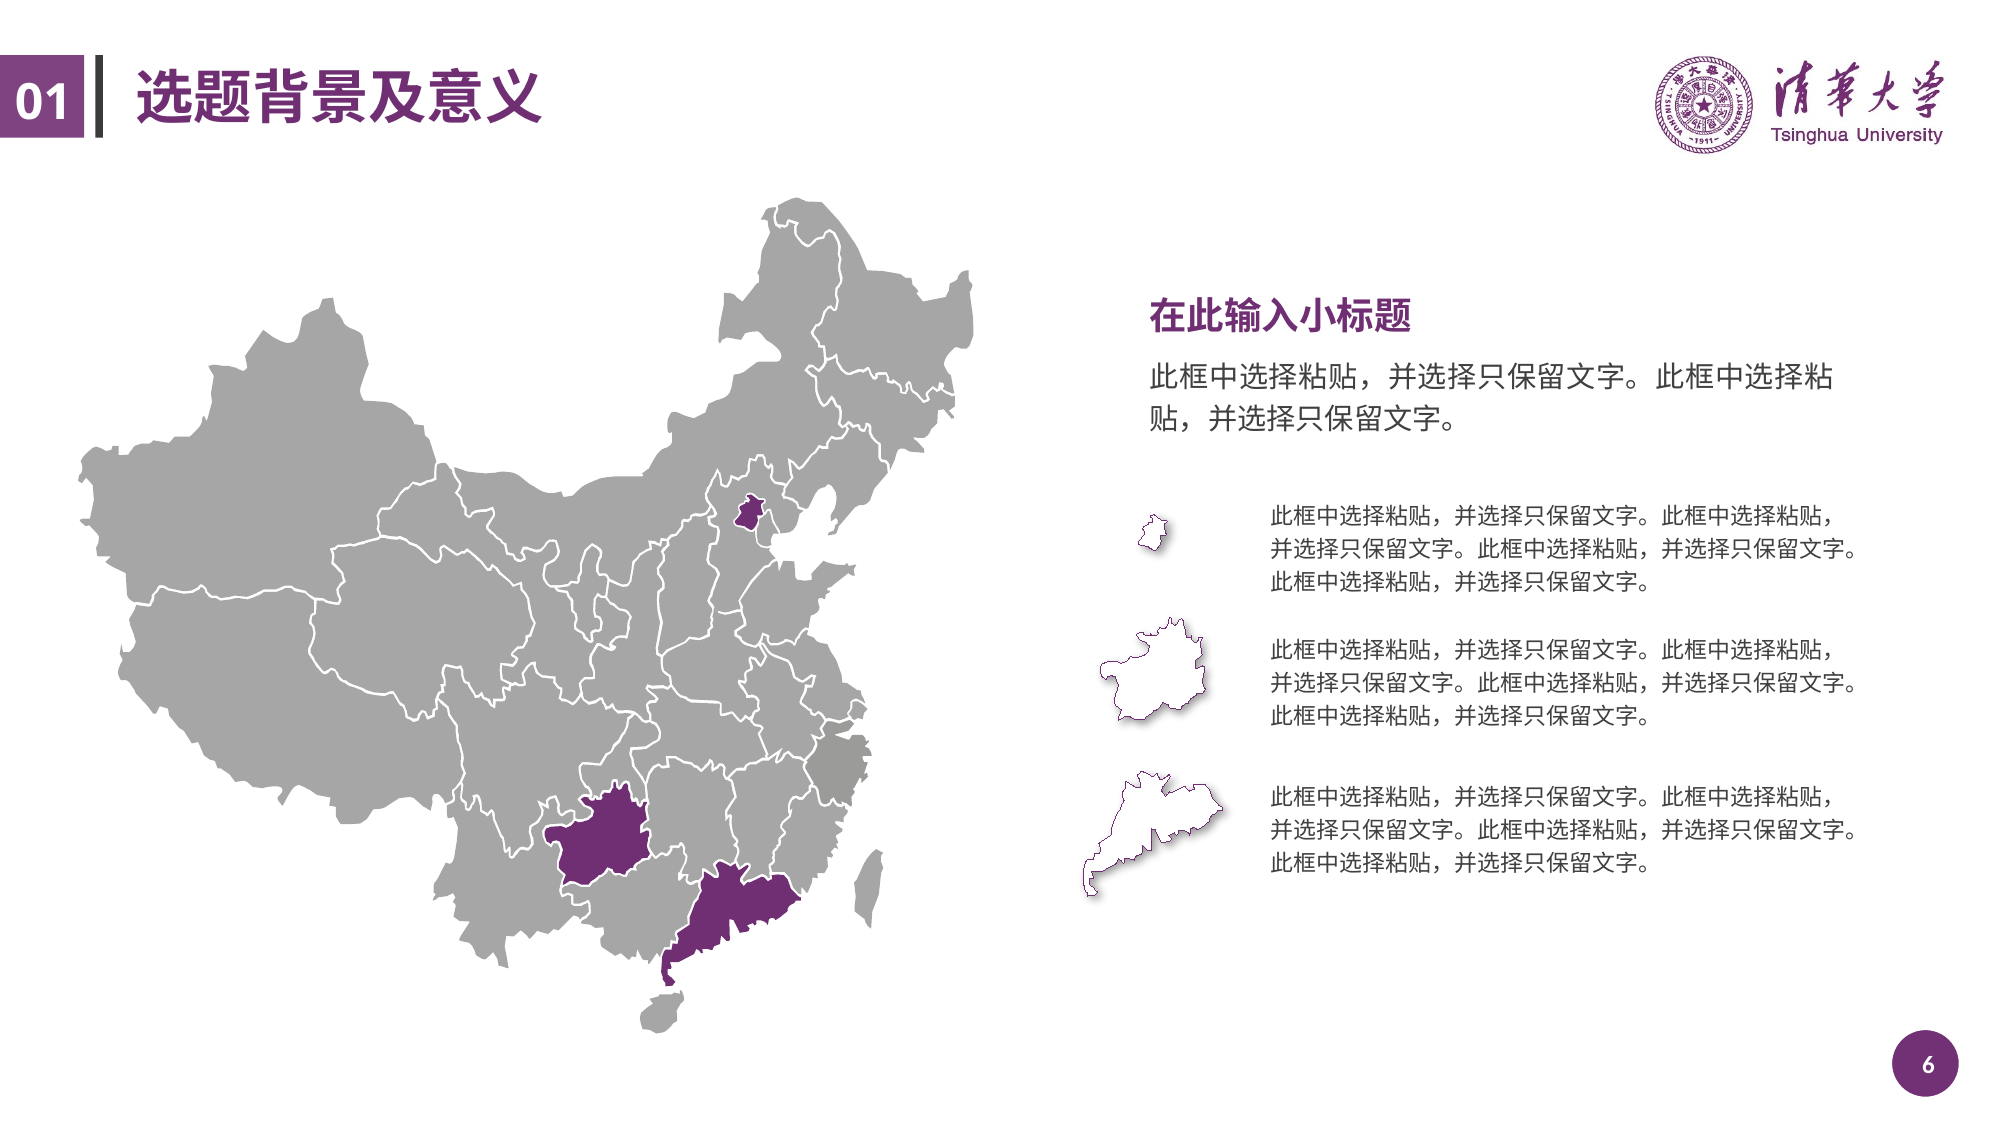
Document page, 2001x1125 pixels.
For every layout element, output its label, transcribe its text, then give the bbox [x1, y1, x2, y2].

slide_number /30 [1559, 1033, 2000, 1094]
text_box 此框中选择粘贴，并选择只保留文字。此框中选择粘贴，并选择只保留文字。此框中选择粘贴，并选择只保留文字。此框中选择粘贴，并选择只保留文字。 [1259, 490, 1858, 601]
text_box 在此输入小标题 [1138, 277, 1767, 343]
text_box [1138, 514, 1168, 551]
title 选题背景及意义 [120, 55, 1846, 146]
picture [1645, 42, 1964, 158]
text_box [1100, 617, 1206, 721]
text_box 此框中选择粘贴，并选择只保留文字。此框中选择粘贴，并选择只保留文字。 [1138, 346, 1846, 442]
text_box 01 [0, 62, 111, 137]
text_box [1083, 771, 1223, 897]
text_box 此框中选择粘贴，并选择只保留文字。此框中选择粘贴，并选择只保留文字。此框中选择粘贴，并选择只保留文字。此框中选择粘贴，并选择只保留文字。 [1259, 771, 1858, 882]
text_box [77, 197, 974, 1034]
text_box 此框中选择粘贴，并选择只保留文字。此框中选择粘贴，并选择只保留文字。此框中选择粘贴，并选择只保留文字。此框中选择粘贴，并选择只保留文字。 [1259, 624, 1858, 735]
